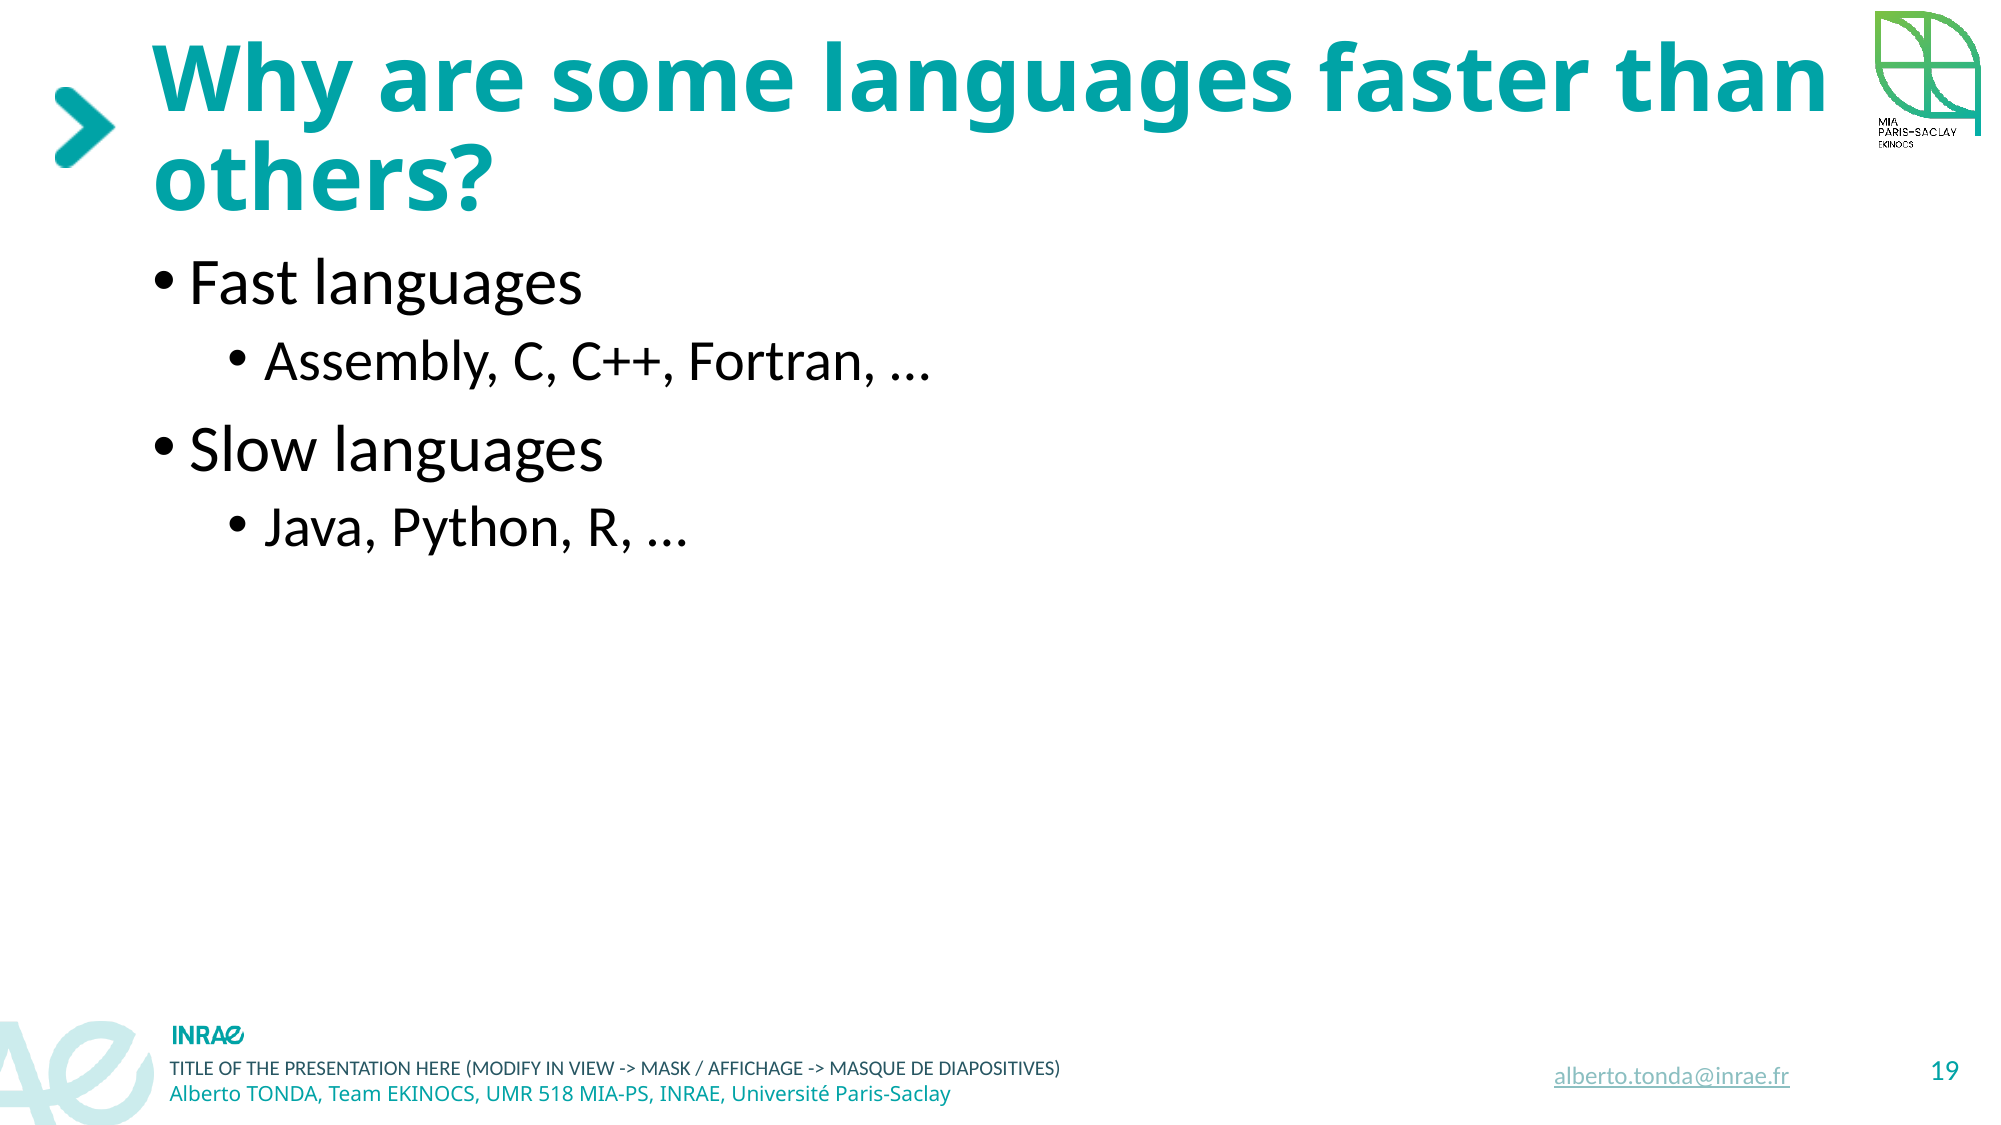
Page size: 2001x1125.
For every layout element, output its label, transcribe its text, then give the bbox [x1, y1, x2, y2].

picture [0, 1014, 277, 1125]
slide_number 19 [1820, 1043, 1975, 1104]
picture [1855, 0, 2000, 168]
list Fast languages Assembly, C, C++, Fortran, … Slow languages Java, Python, R, … [137, 239, 1863, 1014]
footer alberto.tonda@inrae.fr [1129, 1044, 1805, 1105]
picture [55, 87, 118, 168]
title Why are some languages faster than others? [137, 59, 1863, 203]
